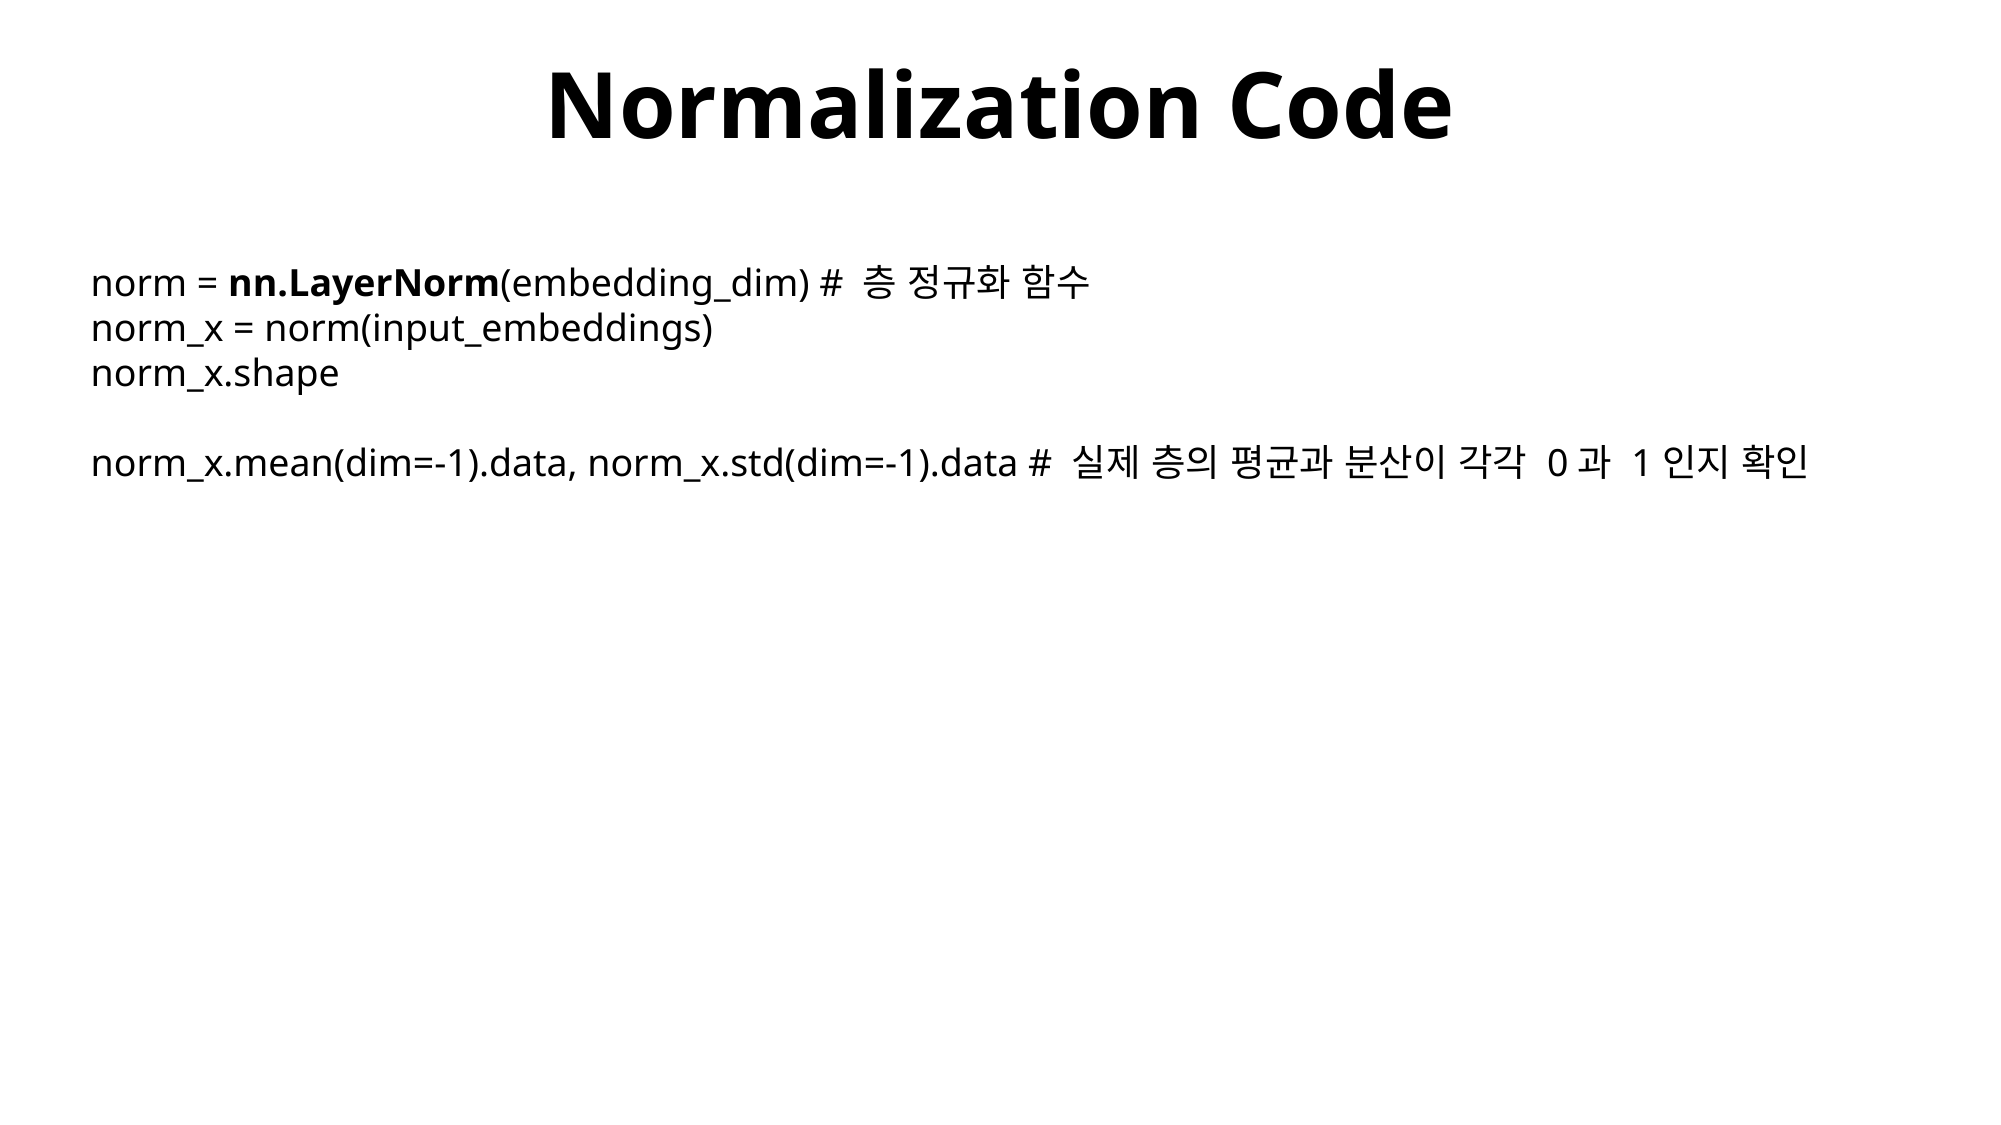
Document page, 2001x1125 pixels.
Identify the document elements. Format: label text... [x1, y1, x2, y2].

title Normalization Code [137, 0, 1863, 218]
text_box norm = nn.LayerNorm(embedding_dim) # 층 정규화 함수 norm_x = norm(input_embeddings) norm_x.shape norm_x.mean(dim=-1).data, norm_x.std(dim=-1).data # 실제 층의 평균과 분산이 각각 0과 1인지 확인 [75, 251, 1925, 582]
